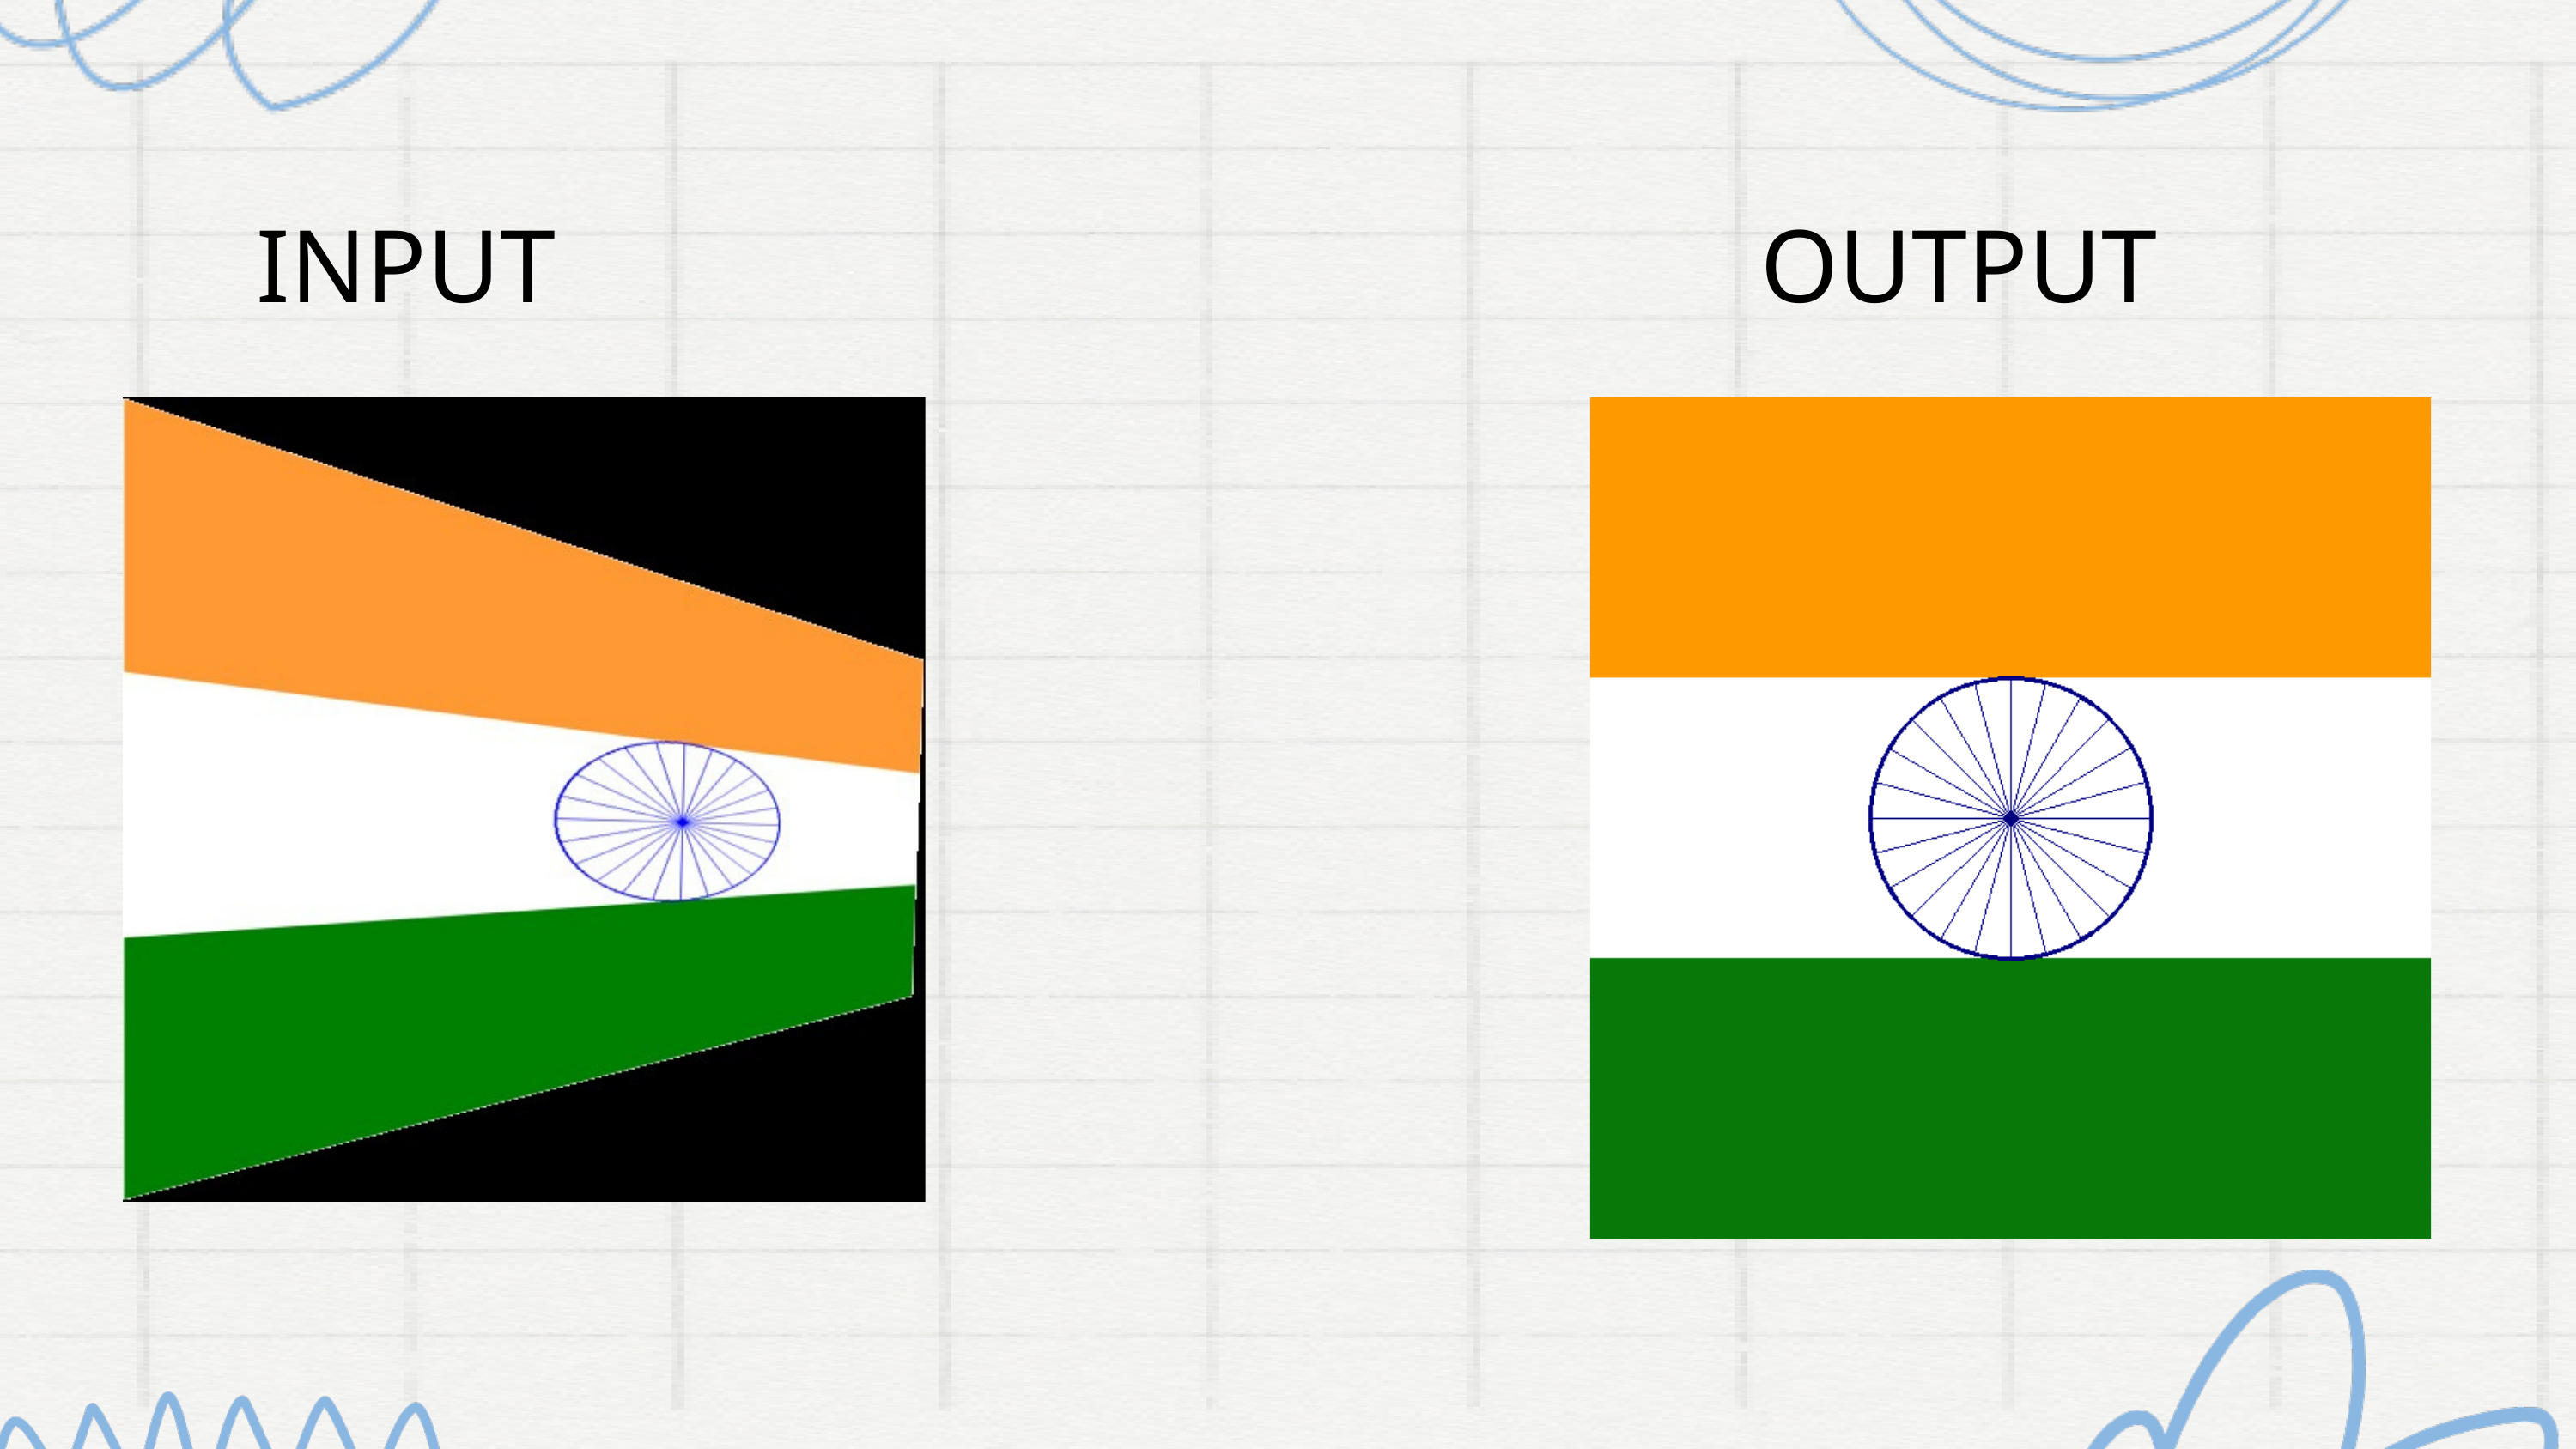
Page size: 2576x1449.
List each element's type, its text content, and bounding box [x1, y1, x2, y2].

text_box [0, 0, 597, 115]
text_box [0, 1391, 441, 1449]
text_box [0, 0, 2576, 1449]
text_box INPUT [251, 220, 562, 324]
text_box [1803, 0, 2409, 116]
text_box OUTPUT [1752, 220, 2166, 324]
text_box [2041, 1270, 2576, 1449]
text_box [123, 397, 926, 1202]
text_box [1589, 397, 2432, 1239]
